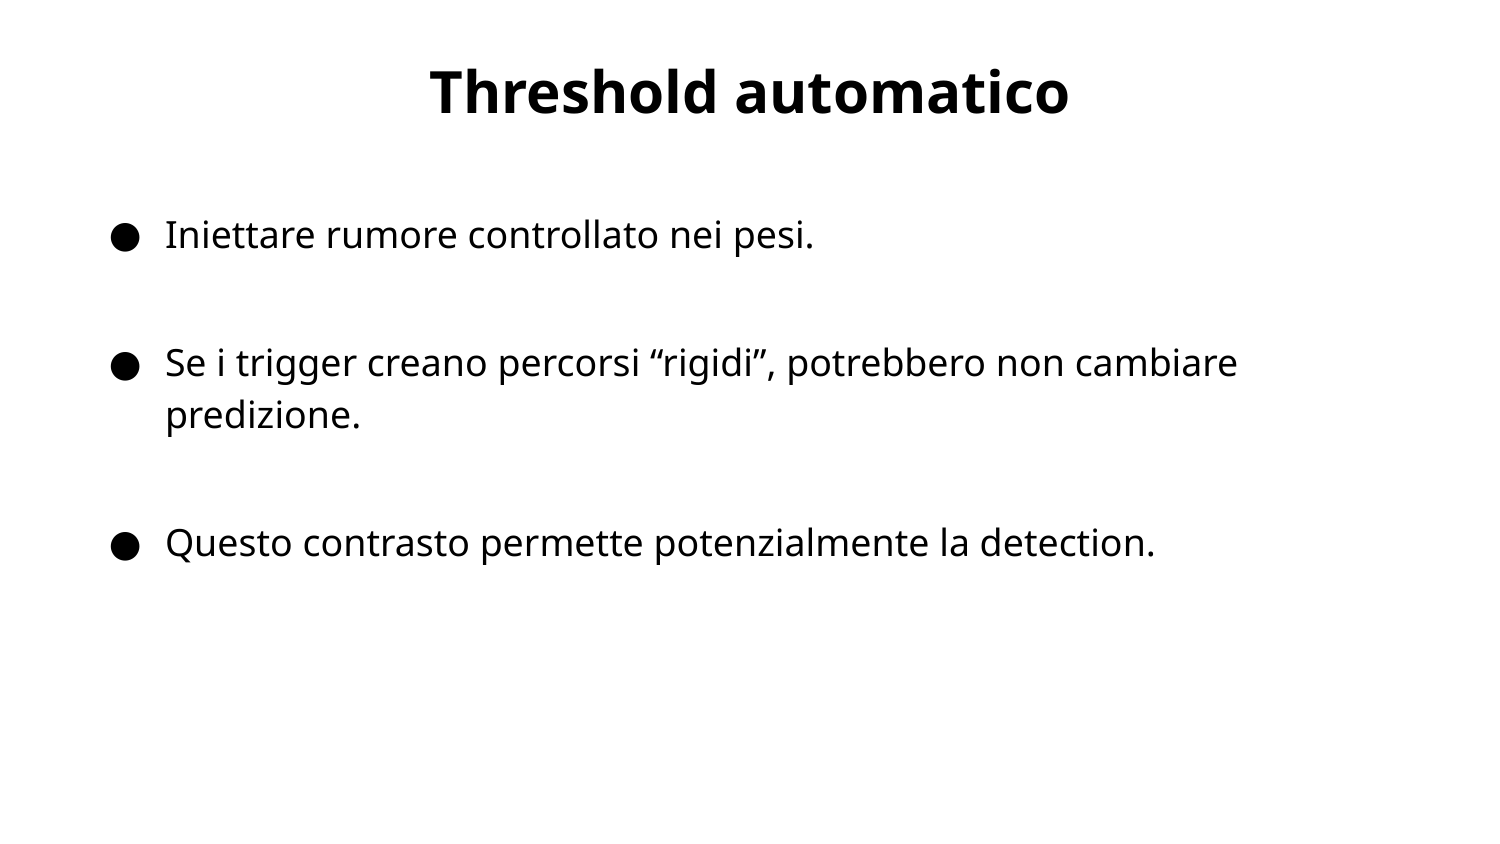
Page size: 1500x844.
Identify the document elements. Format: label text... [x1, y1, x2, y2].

text_box Iniettare rumore controllato nei pesi. Se i trigger creano percorsi “rigidi”, potrebbero non cambiare predizione. Questo contrasto permette potenzialmente la detection. [74, 188, 1425, 750]
title Threshold automatico [75, 48, 1425, 142]
